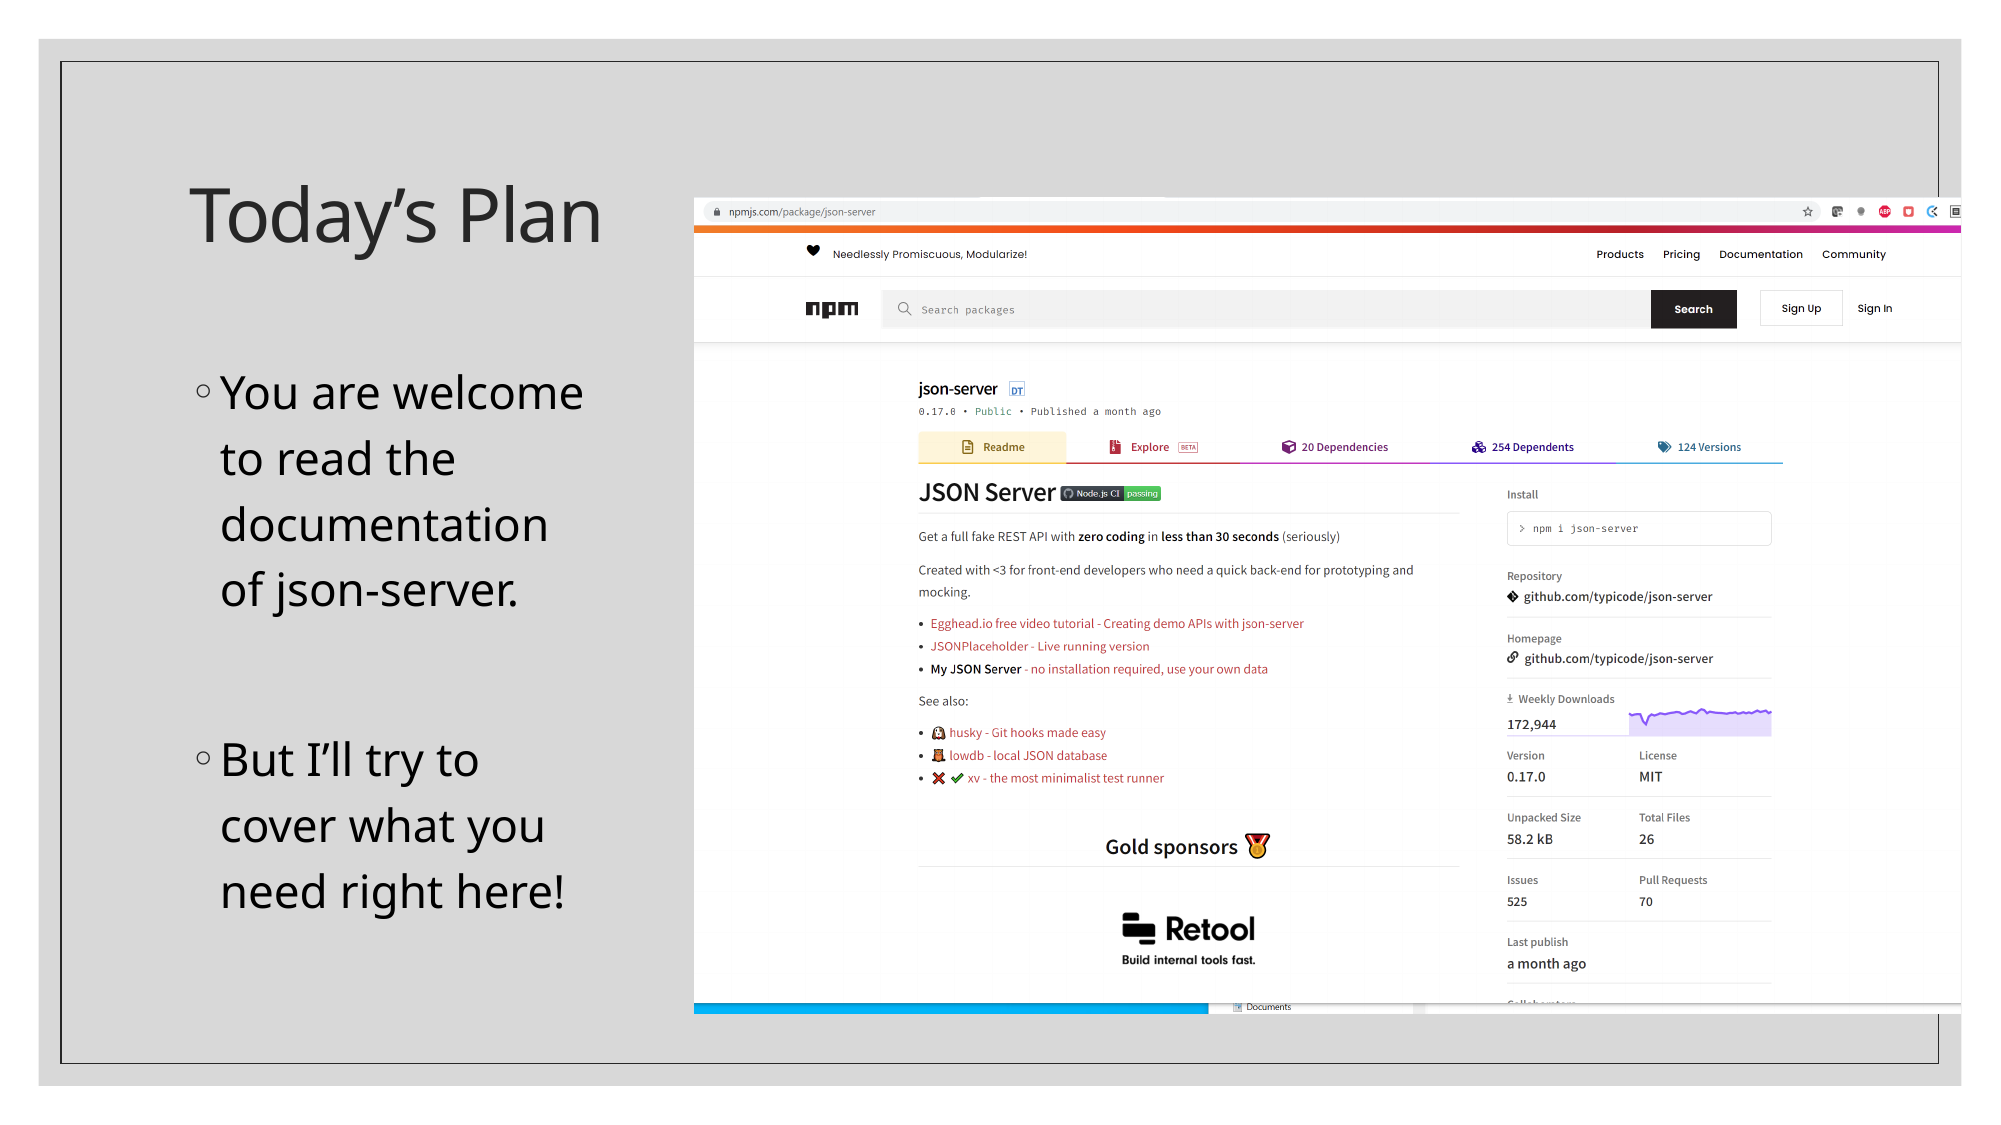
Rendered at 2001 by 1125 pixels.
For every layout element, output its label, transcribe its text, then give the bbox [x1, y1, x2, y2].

picture [694, 197, 1961, 1014]
title Today’s Plan [174, 105, 1825, 331]
list You are welcome to read the documentation of json-server. But I’ll try to cover what you need right here! [174, 345, 619, 977]
